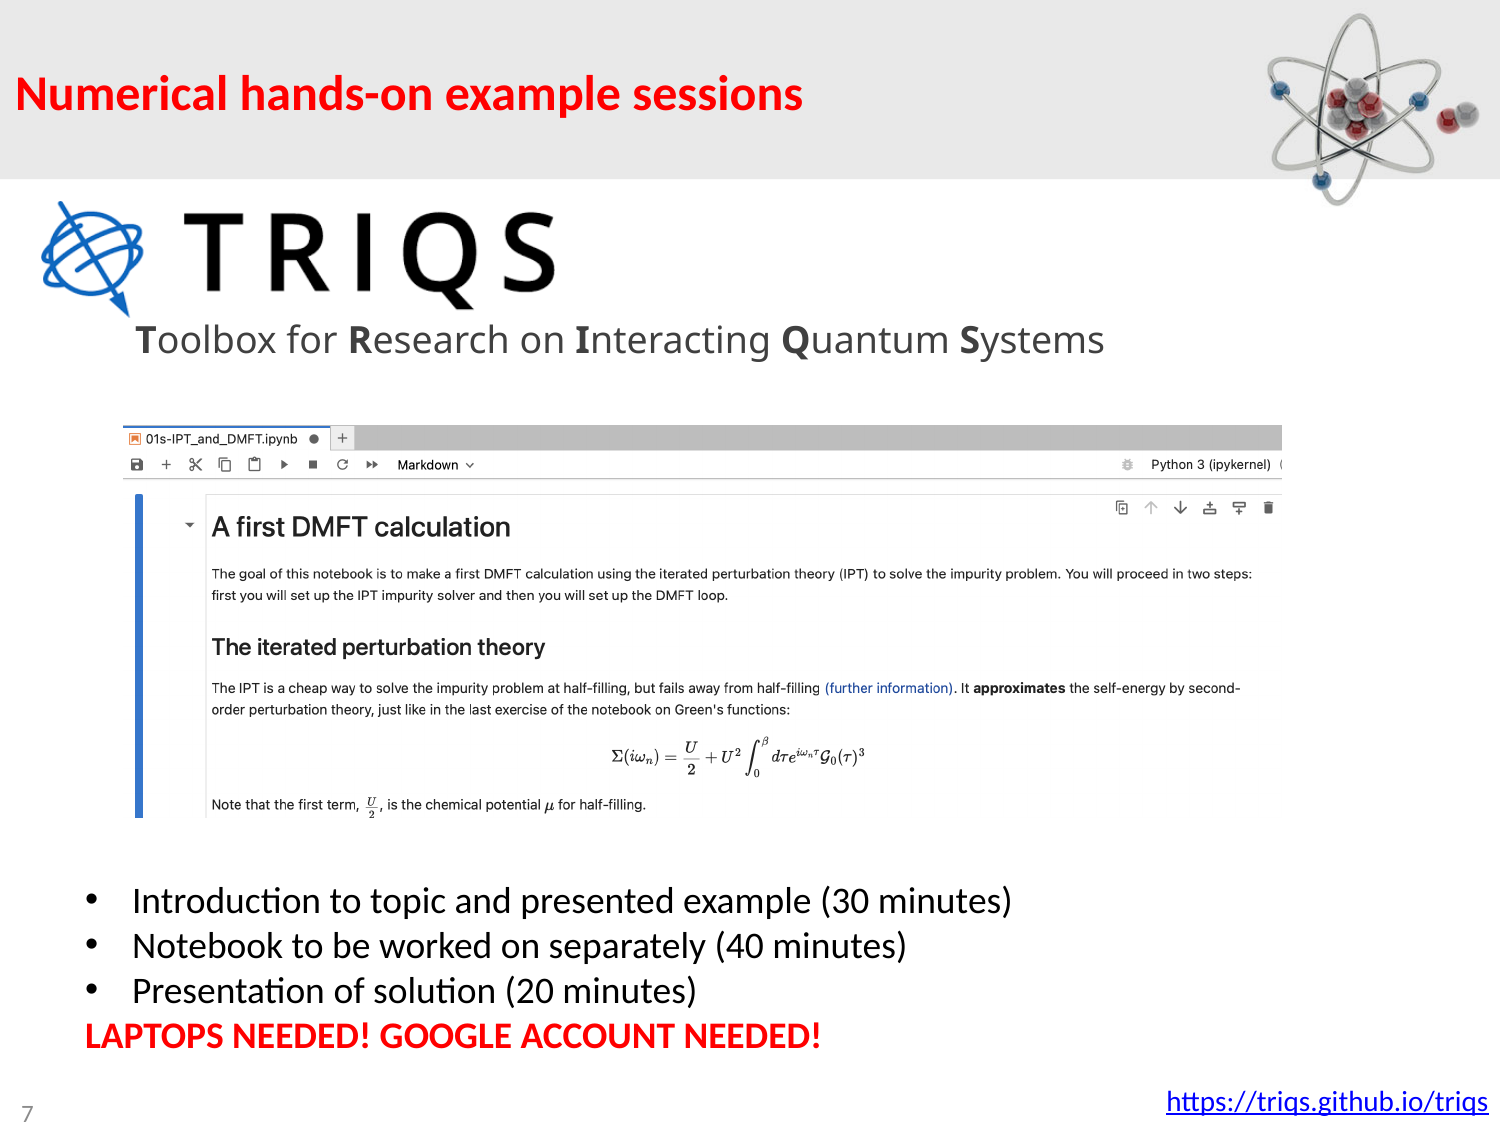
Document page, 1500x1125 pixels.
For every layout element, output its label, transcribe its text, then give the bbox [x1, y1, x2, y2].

slide_number 7 [0, 1082, 49, 1125]
text_box Toolbox for Research on Interacting Quantum Systems [120, 308, 1121, 369]
picture [0, 179, 1500, 1125]
text_box https://triqs.github.io/triqs [1151, 1074, 1500, 1125]
title Numerical hands-on example sessions [0, 2, 1500, 179]
text_box [135, 7, 1412, 138]
text_box Introduction to topic and presented example (30 minutes) Notebook to be worked on separately (40 minutes) Presentation of solution (20 minutes) LAPTOPS NEEDED! GOOGLE ACCOUNT NEEDED! [70, 868, 1029, 1064]
